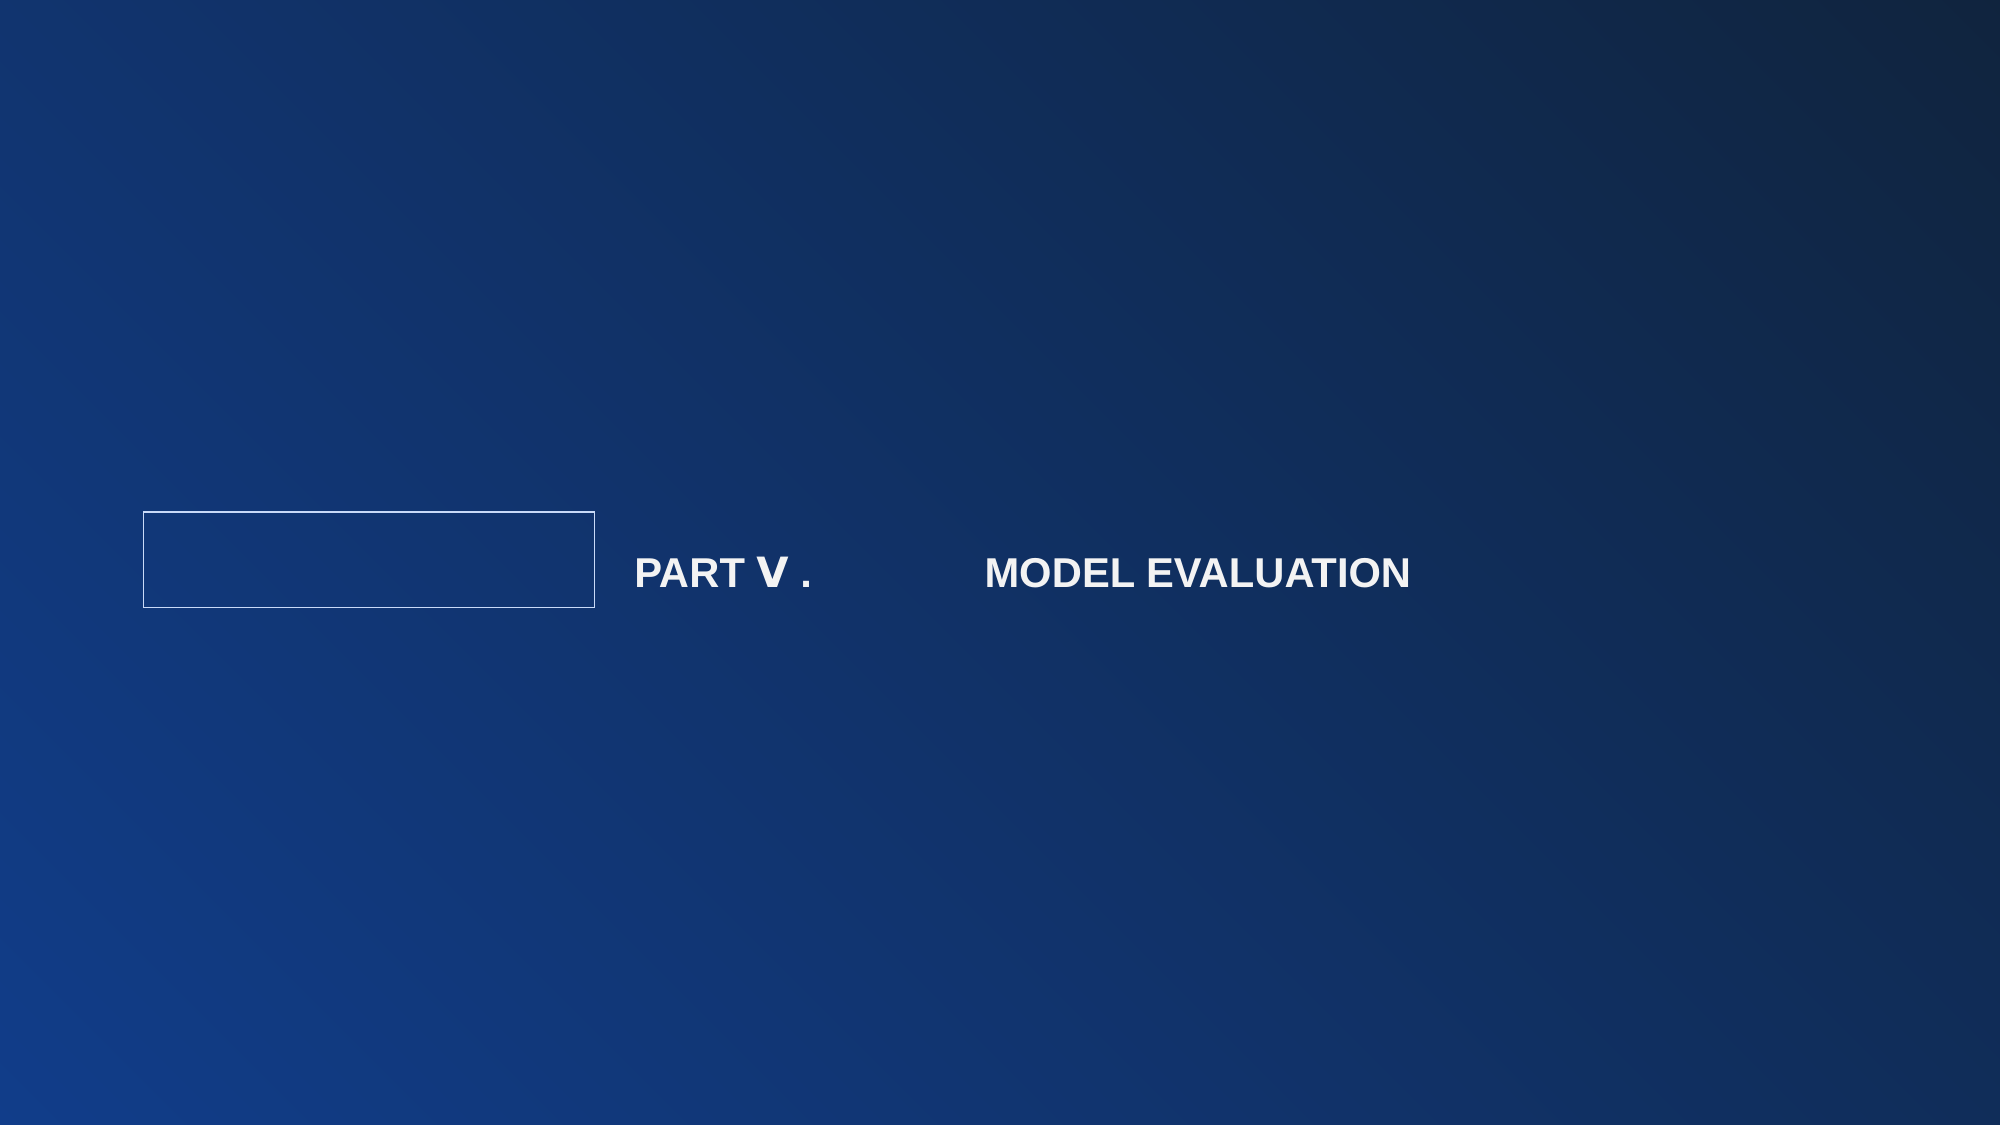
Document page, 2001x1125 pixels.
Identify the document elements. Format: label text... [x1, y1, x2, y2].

table_header MODEL EVALUATION [970, 512, 1822, 611]
table_header PART Ⅴ . [619, 512, 970, 611]
table_header [144, 513, 594, 607]
